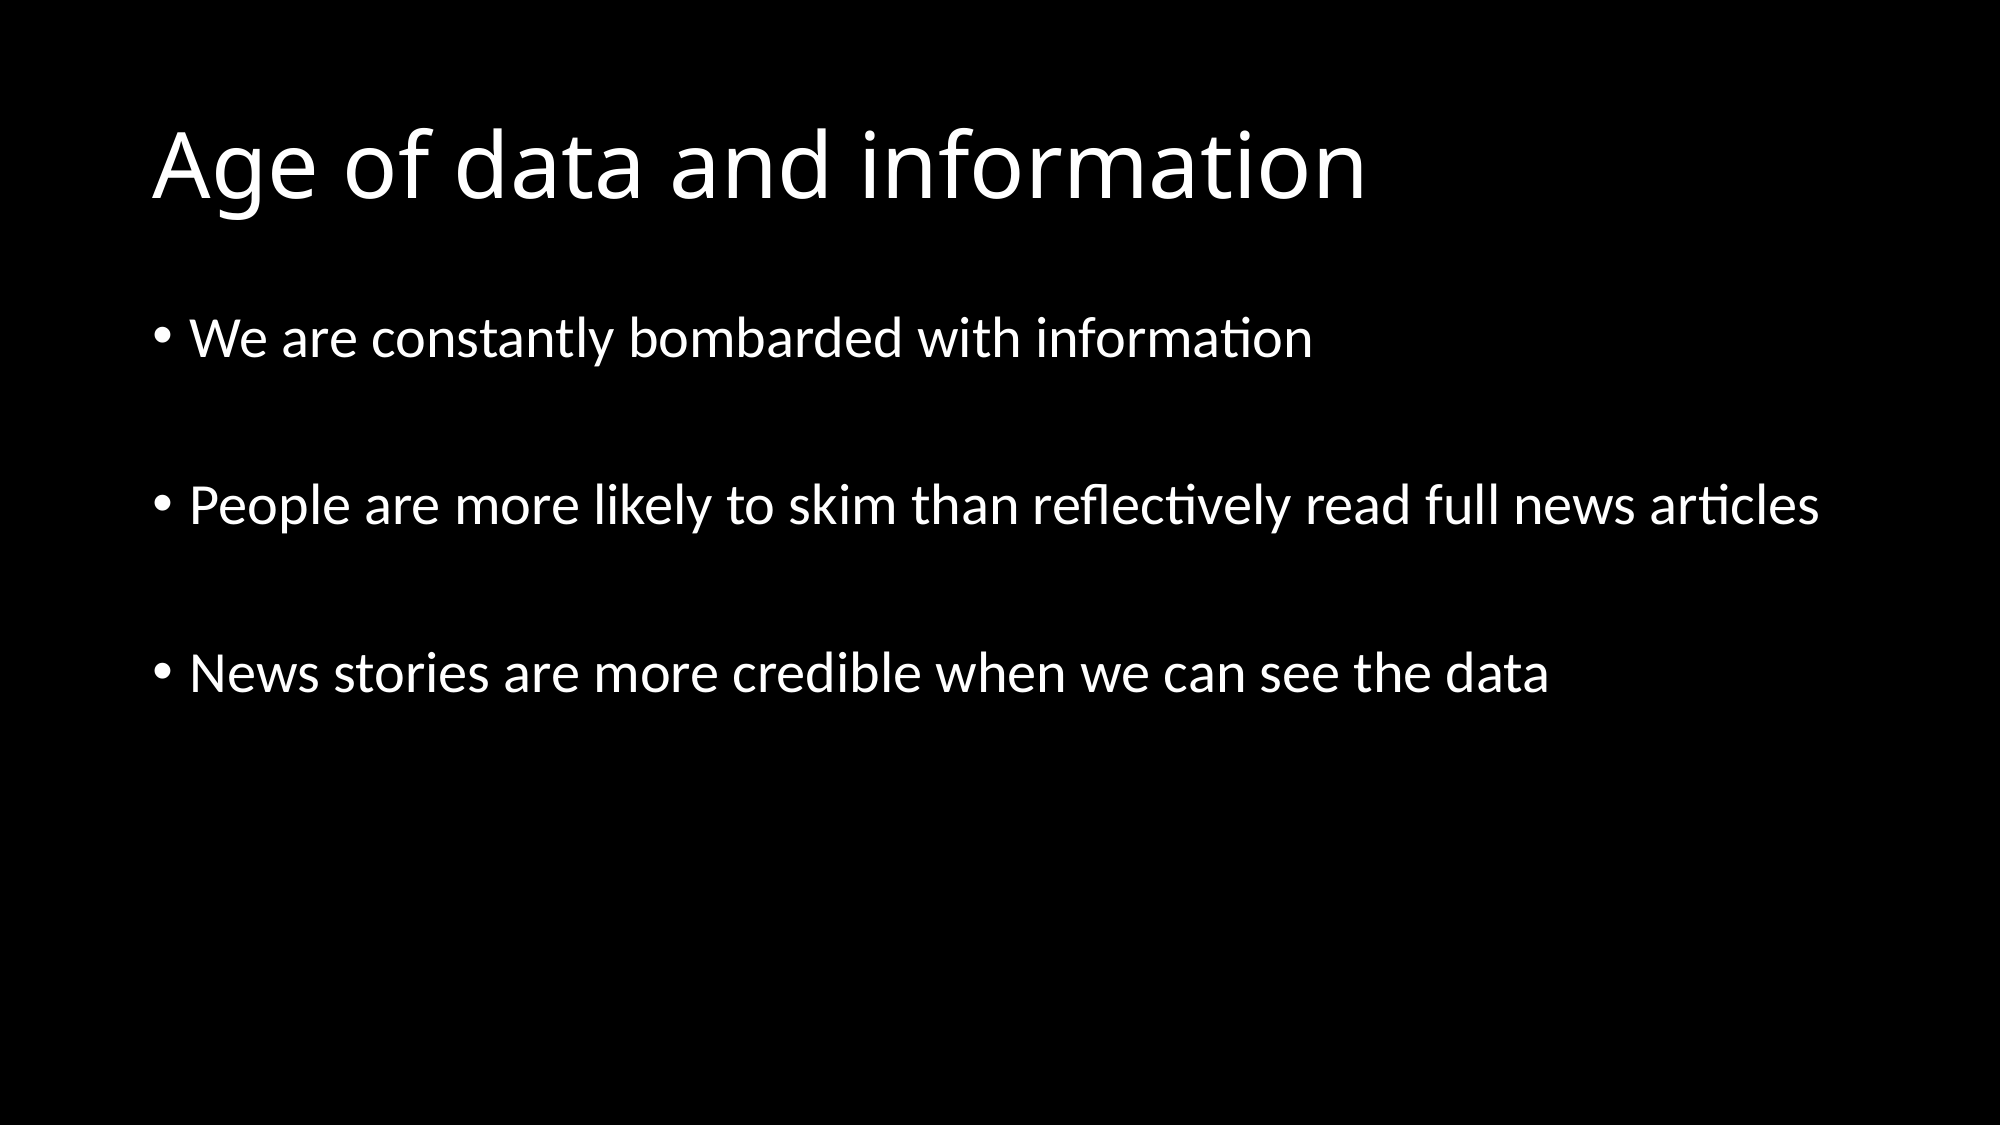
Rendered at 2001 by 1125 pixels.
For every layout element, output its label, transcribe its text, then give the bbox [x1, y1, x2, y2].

title Age of data and information [137, 59, 1863, 278]
list We are constantly bombarded with information People are more likely to skim than reflectively read full news articles News stories are more credible when we can see the data [137, 299, 1863, 1014]
